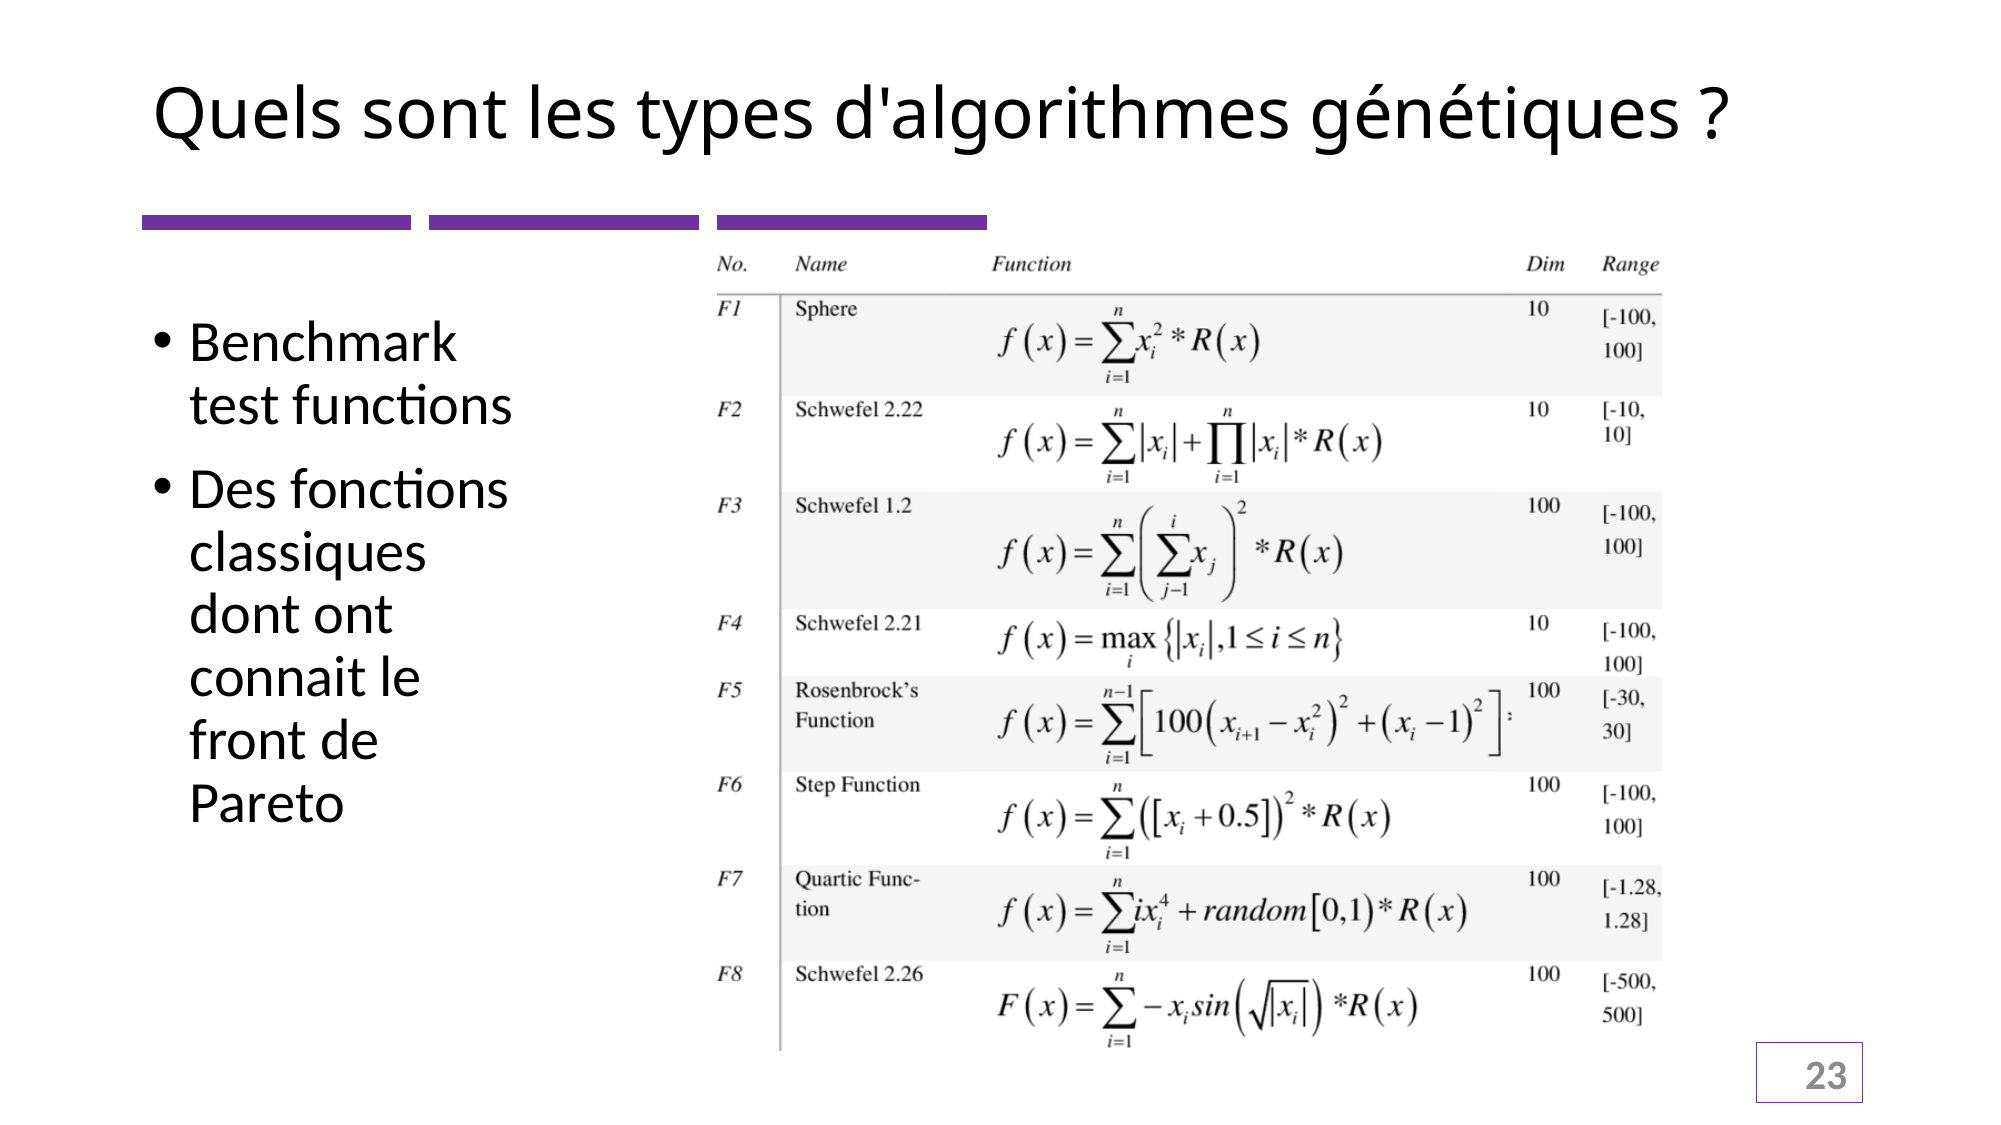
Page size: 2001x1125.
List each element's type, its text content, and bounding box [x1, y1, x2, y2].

list Benchmark test functions Des fonctions classiques dont ont connait le front de Pareto [137, 303, 546, 1018]
title Quels sont les types d'algorithmes génétiques ? [137, 38, 1863, 194]
picture [717, 255, 1662, 1051]
slide_number 23 [1756, 1042, 1863, 1103]
